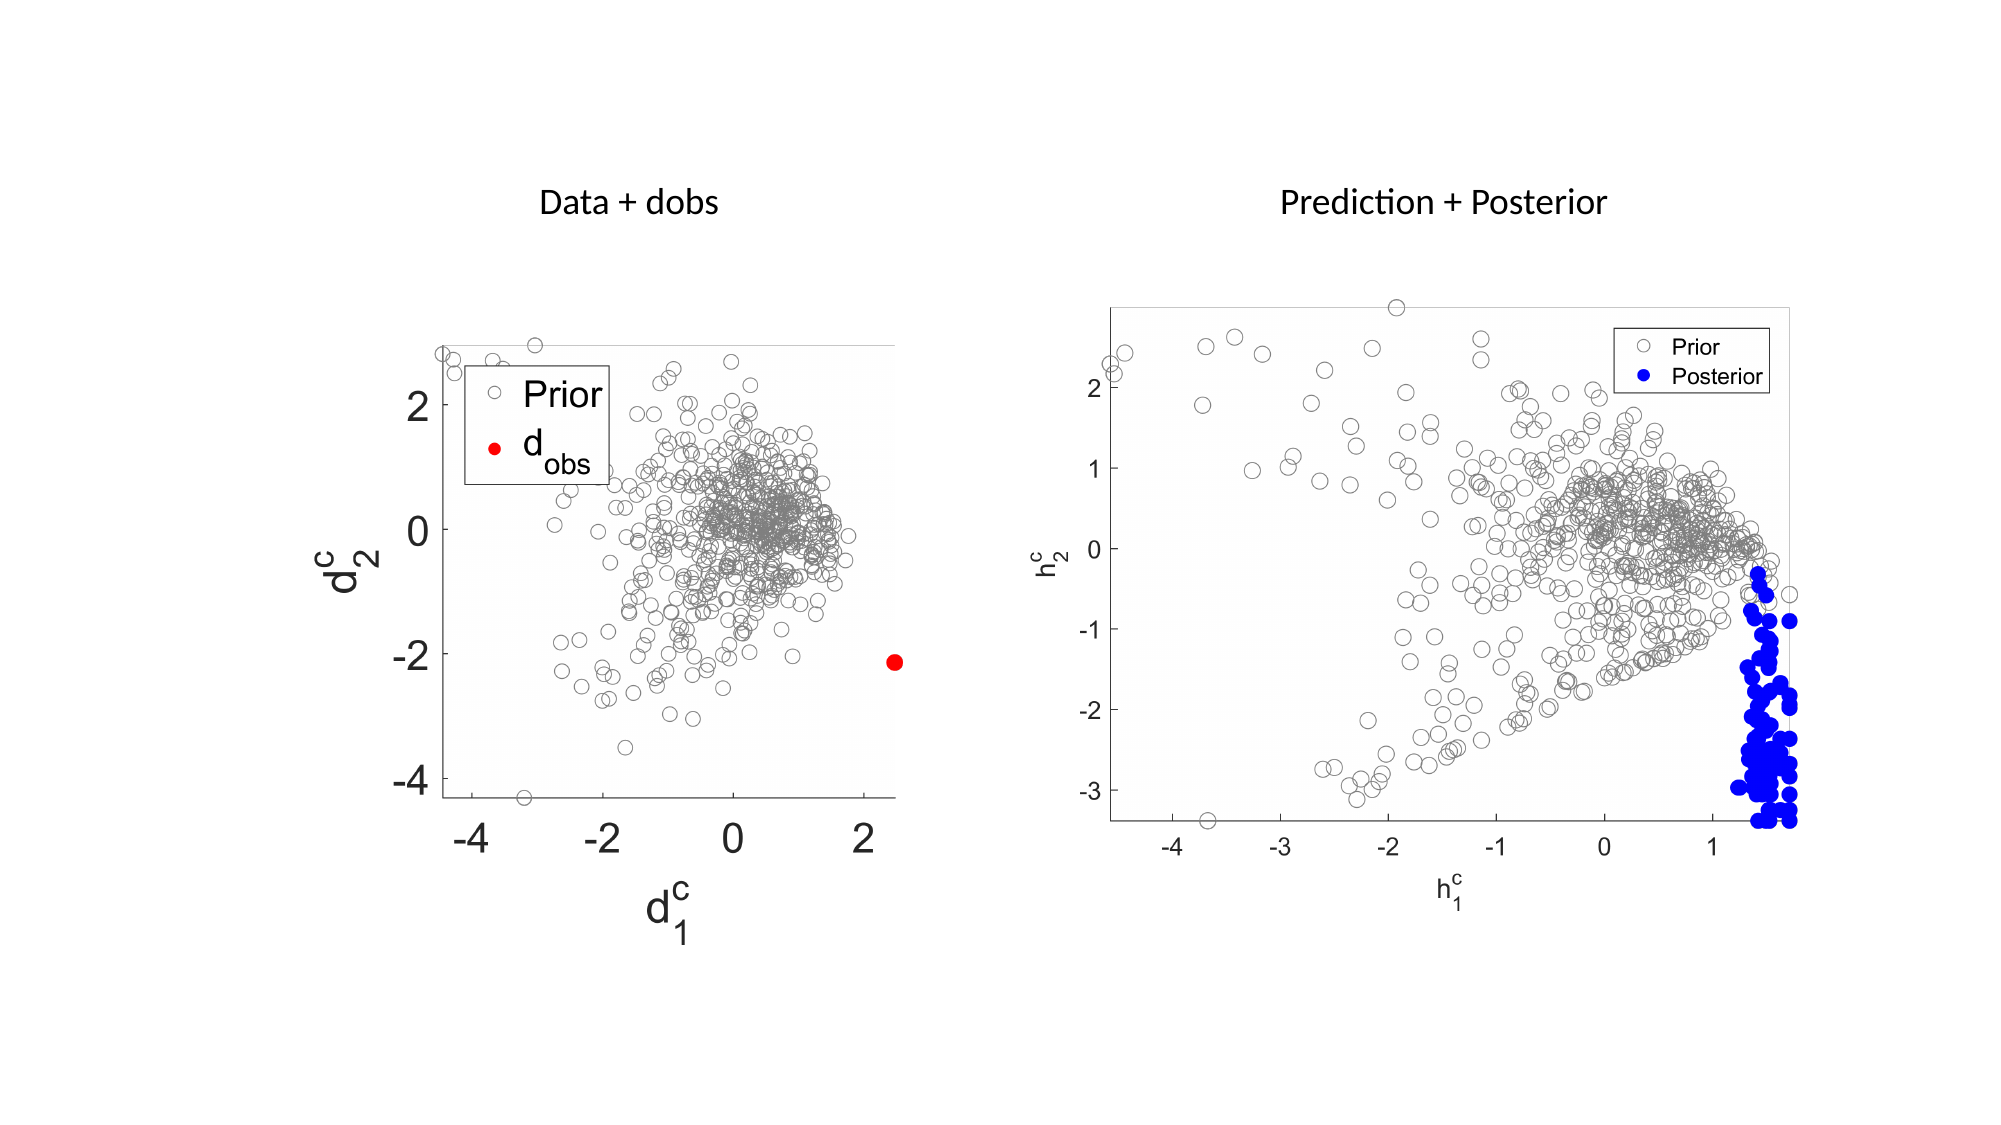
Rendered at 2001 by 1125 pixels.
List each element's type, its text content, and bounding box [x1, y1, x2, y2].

picture [1030, 299, 1798, 911]
text_box Data + dobs [524, 169, 735, 230]
text_box Prediction + Posterior [1265, 169, 1624, 230]
picture [314, 337, 903, 945]
